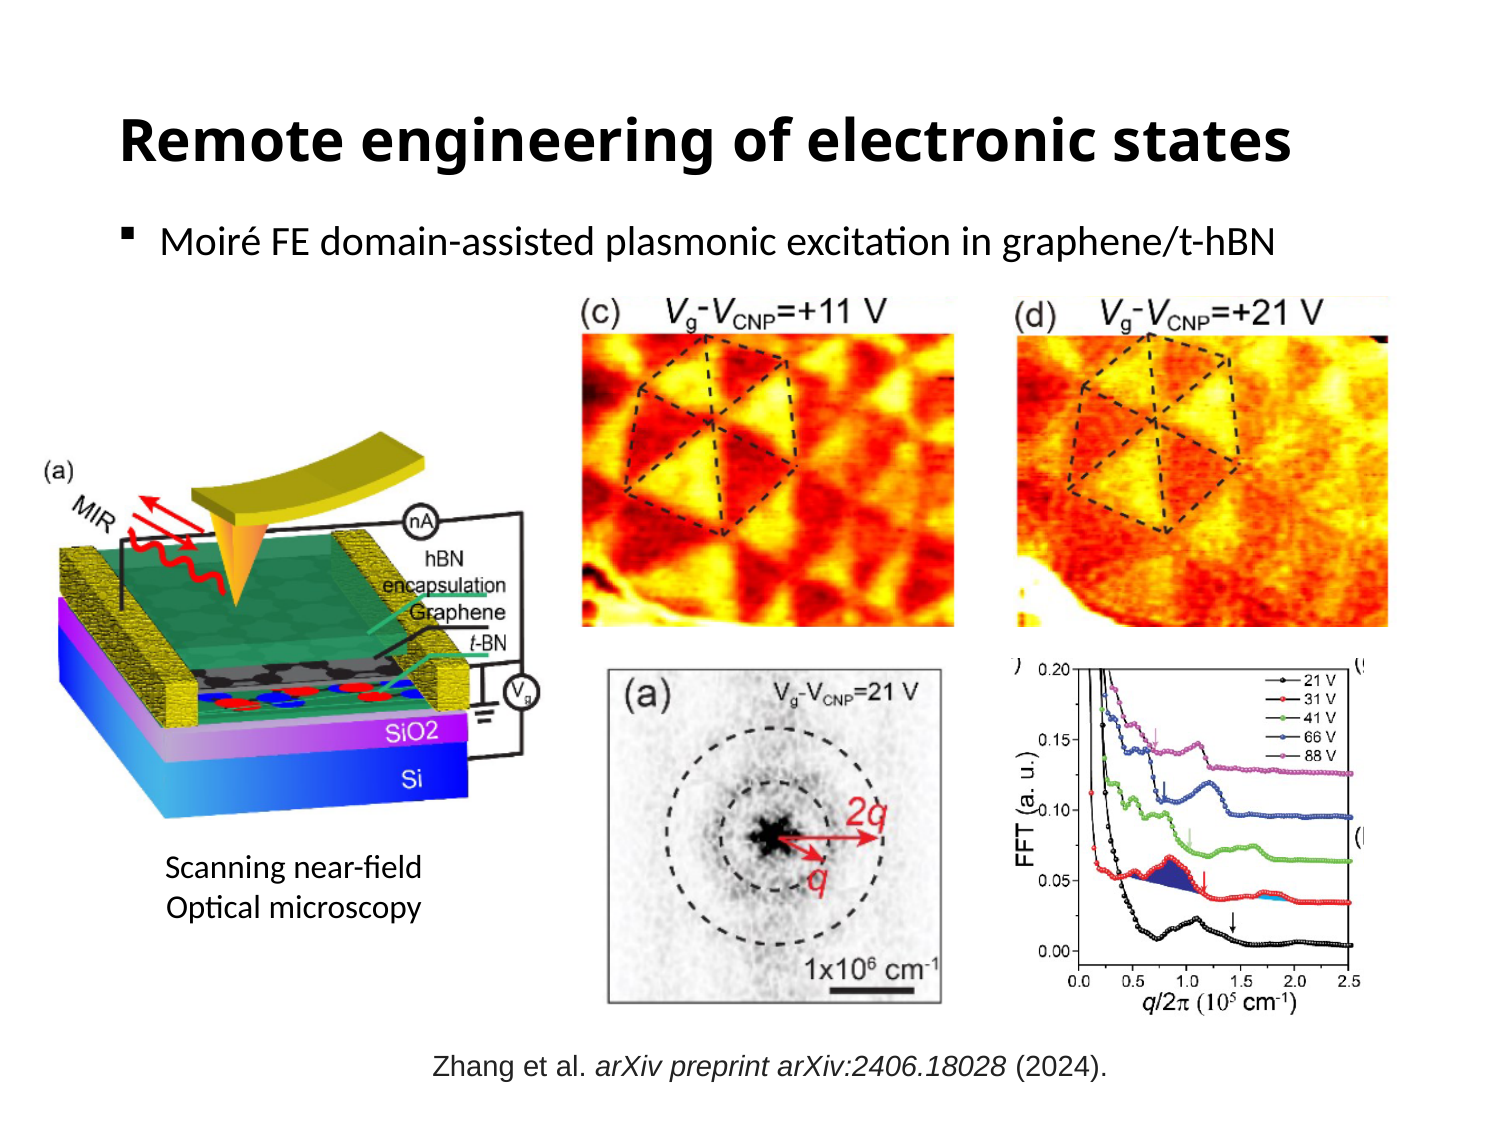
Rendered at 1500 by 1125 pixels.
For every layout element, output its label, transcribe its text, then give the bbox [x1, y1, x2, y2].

picture [1011, 296, 1397, 627]
picture [1011, 658, 1364, 1018]
picture [577, 296, 958, 627]
text_box Zhang et al. arXiv preprint arXiv:2406.18028 (2024). [417, 1040, 1124, 1090]
list Moiré FE domain-assisted plasmonic excitation in graphene/t-hBN [103, 205, 1397, 1014]
picture [37, 420, 551, 820]
text_box Scanning near-field Optical microscopy [150, 837, 439, 933]
title Remote engineering of electronic states [103, 79, 1397, 205]
picture [595, 658, 946, 1008]
